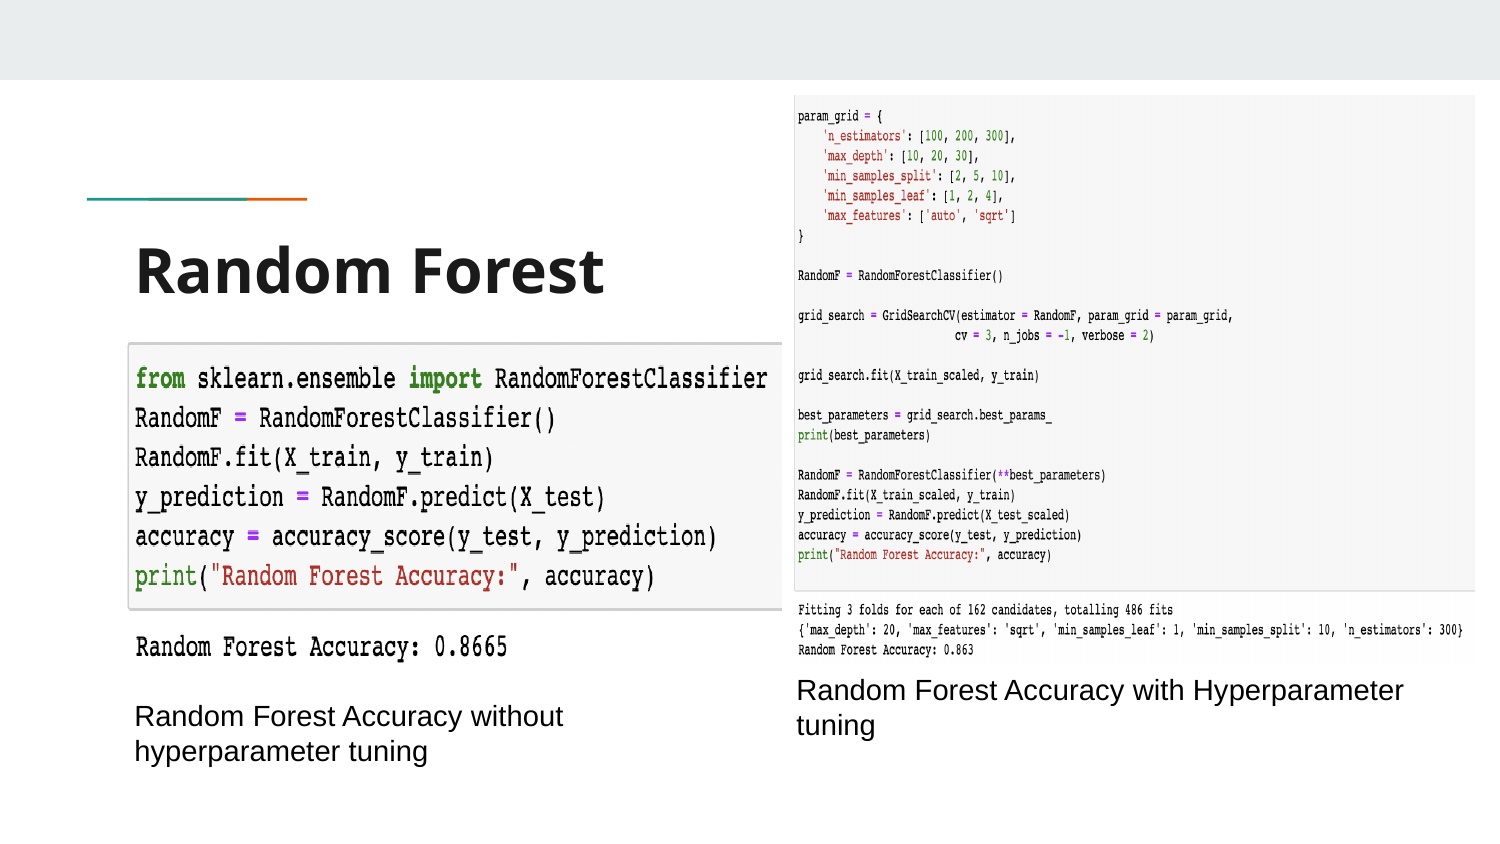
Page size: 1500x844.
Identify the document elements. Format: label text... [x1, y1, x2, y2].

picture [793, 95, 1475, 664]
picture [119, 315, 782, 691]
text_box Random Forest Accuracy without hyperparameter tuning [119, 697, 794, 775]
title Random Forest [119, 216, 788, 305]
text_box Random Forest Accuracy with Hyperparameter tuning [781, 667, 1475, 749]
